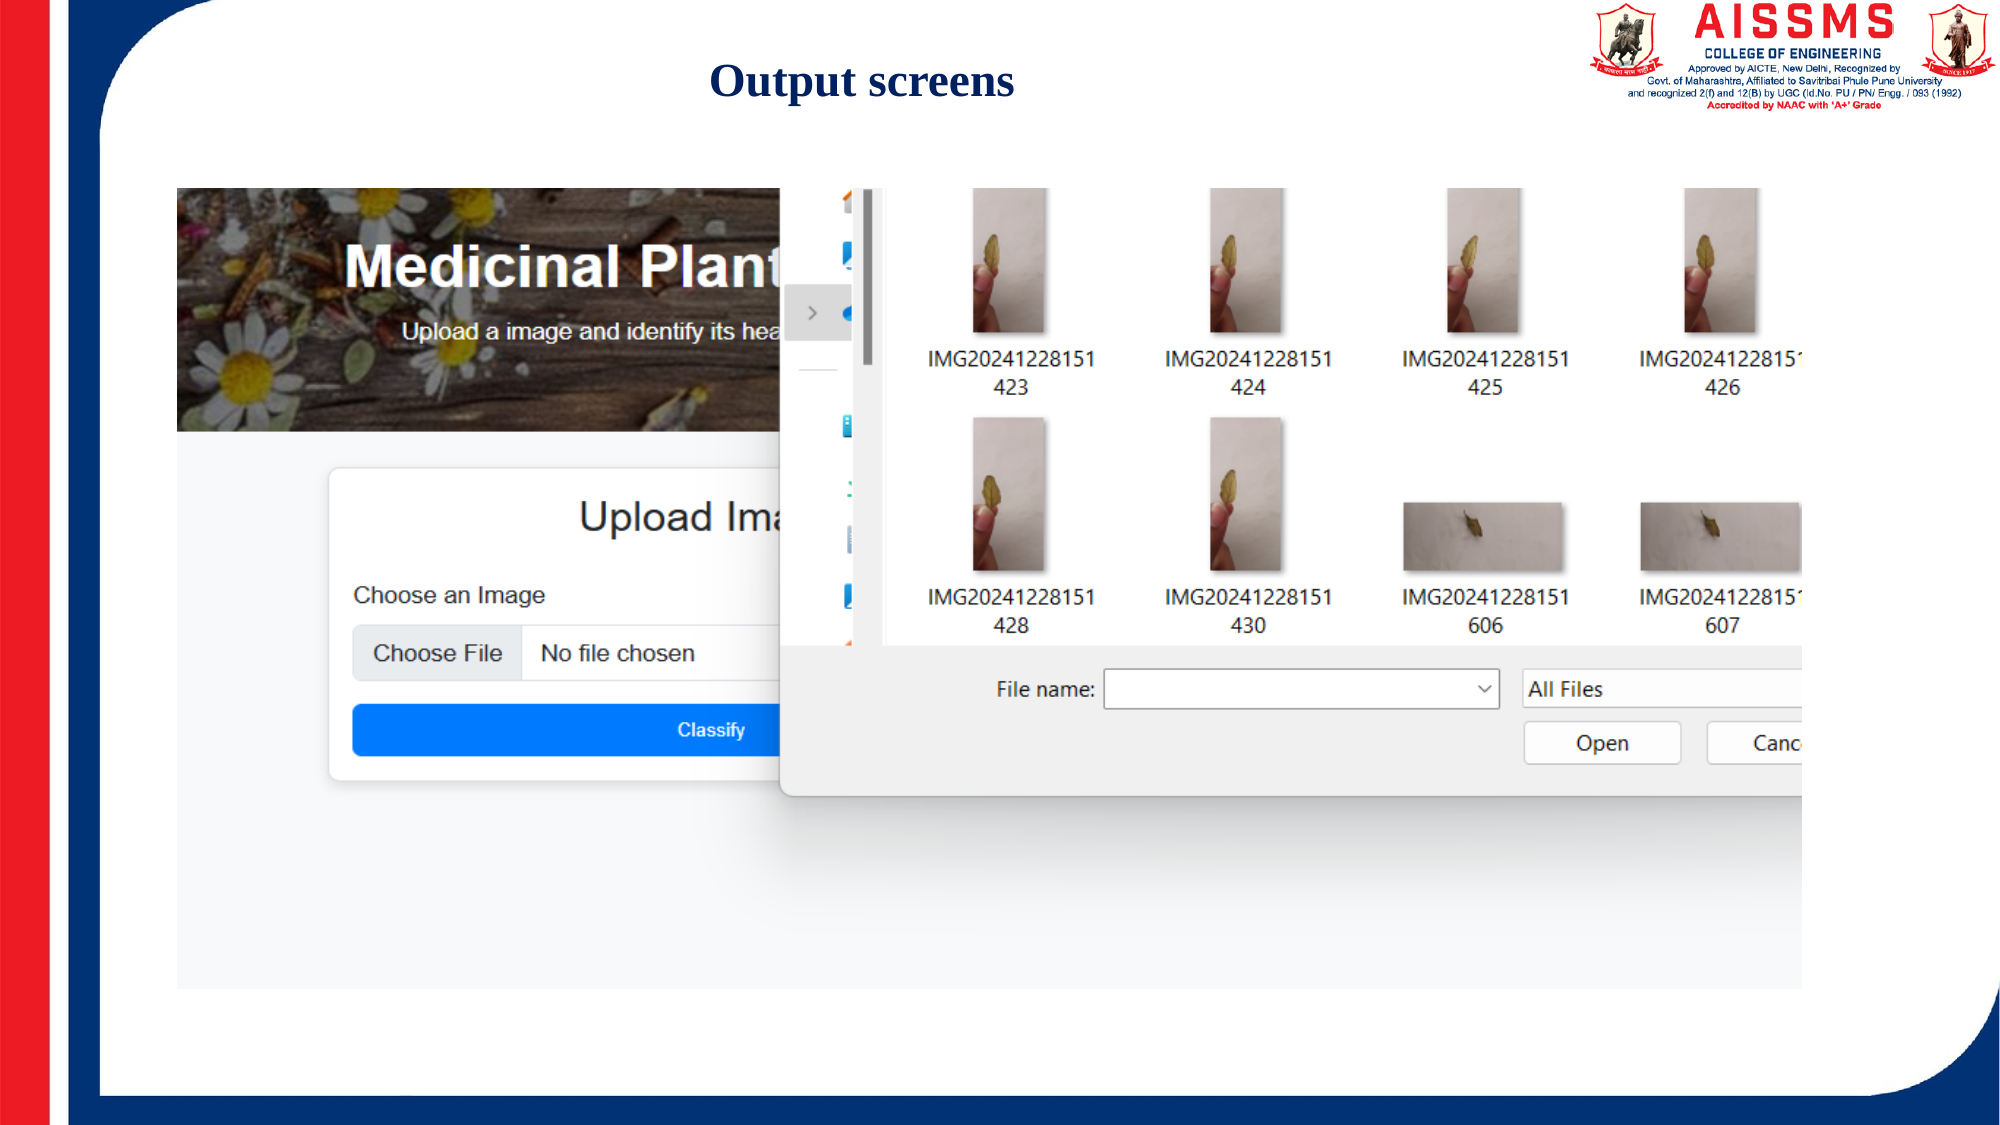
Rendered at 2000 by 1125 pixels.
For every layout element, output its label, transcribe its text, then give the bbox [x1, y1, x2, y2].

picture [0, 0, 2000, 1125]
title Output screens [124, 13, 1600, 115]
